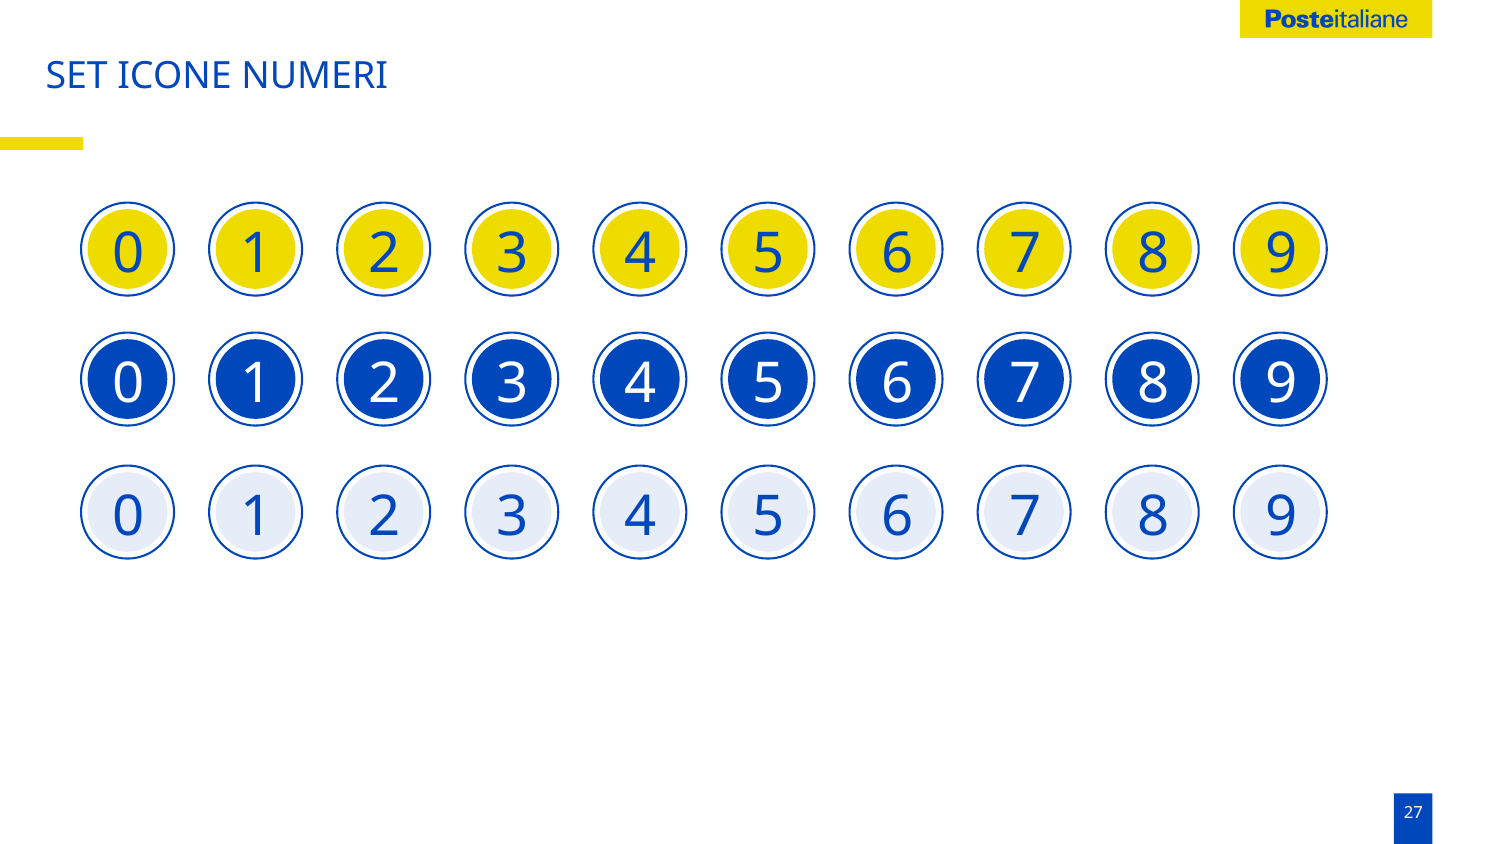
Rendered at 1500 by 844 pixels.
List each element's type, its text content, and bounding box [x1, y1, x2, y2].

text_box 2 [337, 477, 431, 547]
text_box [748, 339, 787, 344]
text_box [1249, 547, 1311, 559]
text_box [1233, 202, 1328, 296]
text_box 0 [81, 344, 175, 414]
text_box [737, 332, 799, 344]
text_box [353, 465, 415, 477]
text_box [108, 472, 147, 477]
text_box [620, 414, 659, 419]
text_box [865, 465, 927, 477]
text_box [748, 472, 787, 477]
text_box [877, 547, 915, 552]
text_box 8 [1105, 477, 1199, 547]
text_box [224, 414, 287, 426]
text_box 6 [849, 477, 943, 547]
text_box [108, 414, 147, 419]
text_box [108, 339, 147, 344]
text_box [97, 465, 159, 477]
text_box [465, 202, 559, 296]
text_box 9 [1233, 477, 1327, 547]
text_box [993, 465, 1055, 477]
text_box 4 [593, 344, 687, 414]
text_box [1133, 472, 1172, 477]
text_box [492, 472, 531, 477]
text_box [865, 332, 927, 344]
text_box [609, 547, 671, 559]
text_box [737, 414, 799, 426]
text_box [876, 414, 915, 419]
text_box [876, 472, 915, 477]
text_box 8 [1105, 344, 1199, 414]
text_box [993, 414, 1055, 426]
text_box [236, 472, 275, 477]
text_box [609, 465, 671, 477]
text_box [1005, 339, 1043, 344]
text_box [1005, 547, 1043, 552]
text_box [108, 547, 147, 552]
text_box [336, 202, 431, 296]
text_box [1133, 339, 1172, 344]
text_box [609, 332, 671, 344]
text_box [353, 414, 415, 426]
text_box 4 [593, 477, 687, 547]
text_box [1261, 472, 1300, 477]
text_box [849, 202, 943, 296]
text_box [1005, 472, 1044, 477]
text_box 1 [209, 477, 303, 547]
text_box [737, 547, 799, 559]
text_box [865, 414, 927, 426]
text_box [1121, 547, 1183, 559]
text_box [1005, 414, 1044, 419]
text_box [492, 547, 531, 552]
text_box [1249, 414, 1311, 426]
text_box [364, 472, 403, 477]
text_box [236, 547, 275, 552]
text_box [481, 414, 543, 426]
text_box [1249, 332, 1311, 344]
text_box [620, 339, 659, 344]
text_box 7 [977, 344, 1071, 414]
text_box [353, 332, 415, 344]
text_box [236, 339, 275, 344]
text_box [1121, 332, 1183, 344]
text_box [224, 547, 287, 559]
text_box 5 [721, 344, 815, 414]
text_box [1133, 414, 1172, 419]
text_box [737, 465, 799, 477]
text_box [481, 465, 543, 477]
text_box [236, 414, 275, 419]
text_box [877, 339, 915, 344]
text_box [492, 414, 531, 419]
text_box 3 [465, 344, 559, 414]
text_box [208, 202, 303, 296]
text_box [1249, 465, 1311, 477]
text_box [1121, 414, 1183, 426]
text_box [993, 547, 1055, 559]
text_box [225, 465, 287, 477]
text_box [993, 332, 1055, 344]
text_box [481, 332, 543, 344]
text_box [721, 202, 815, 296]
text_box [481, 547, 543, 559]
text_box [353, 547, 415, 559]
text_box [1261, 339, 1300, 344]
text_box [1261, 414, 1300, 419]
list SET ICONE NUMERI [45, 51, 1419, 98]
text_box [1121, 465, 1183, 477]
text_box 0 [81, 477, 175, 547]
text_box 1 [209, 344, 303, 414]
text_box [865, 547, 927, 559]
text_box 2 [337, 344, 431, 414]
text_box 7 [977, 477, 1071, 547]
text_box [364, 414, 403, 419]
text_box 6 [849, 344, 943, 414]
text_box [80, 202, 175, 296]
text_box [364, 547, 403, 552]
text_box [749, 547, 787, 552]
text_box [609, 414, 671, 426]
text_box [1133, 547, 1171, 552]
text_box 9 [1233, 344, 1327, 414]
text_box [1105, 202, 1199, 296]
text_box [364, 339, 403, 344]
text_box 3 [465, 477, 559, 547]
text_box [748, 414, 787, 419]
text_box [620, 547, 659, 552]
text_box [492, 339, 531, 344]
text_box [96, 414, 159, 426]
picture [1240, 0, 1433, 38]
text_box 5 [721, 477, 815, 547]
text_box [97, 332, 159, 344]
text_box [620, 472, 659, 477]
text_box [96, 547, 159, 559]
text_box [225, 332, 287, 344]
text_box [1261, 547, 1300, 552]
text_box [977, 202, 1071, 296]
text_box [593, 202, 687, 296]
